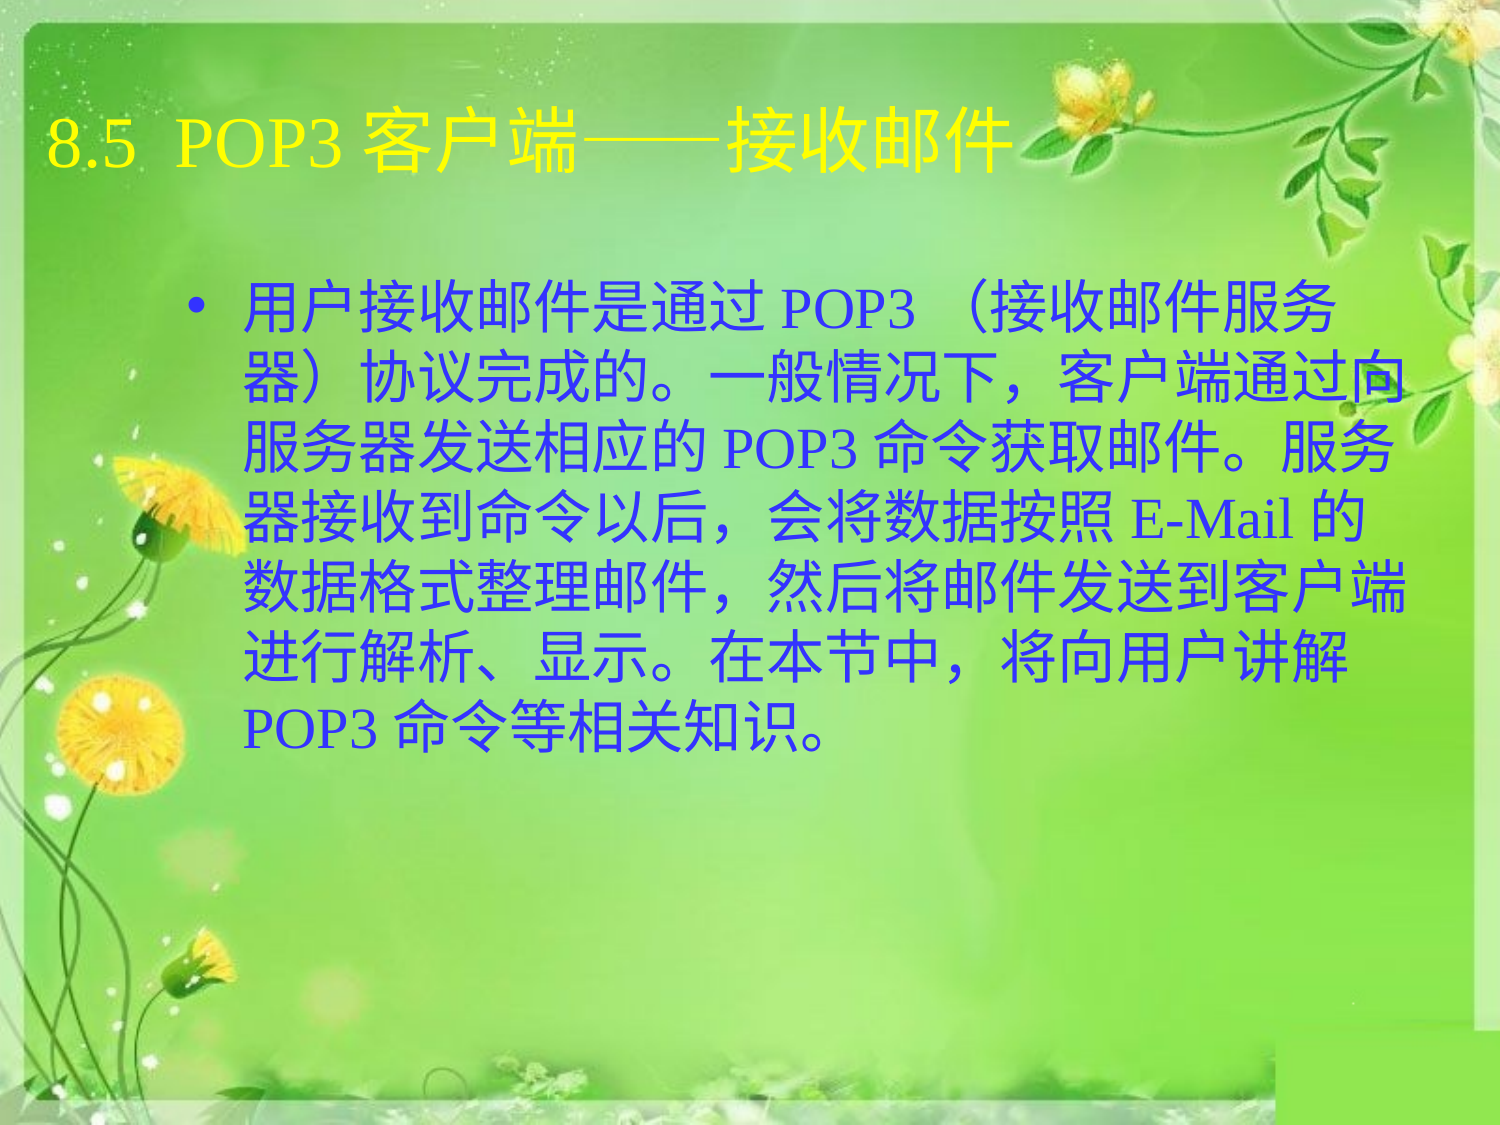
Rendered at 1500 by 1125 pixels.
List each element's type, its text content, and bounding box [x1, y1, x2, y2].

picture [0, 0, 1500, 1125]
title 8.5 POP3客户端——接收邮件 [29, 45, 1034, 233]
list 用户接收邮件是通过POP3（接收邮件服务器）协议完成的。一般情况下，客户端通过向服务器发送相应的POP3命令获取邮件。服务器接收到命令以后，会将数据按照E-Mail的数据格式整理邮件，然后将邮件发送到客户端进行解析、显示。在本节中，将向用户讲解POP3命令等相关知识。 [171, 262, 1425, 1071]
